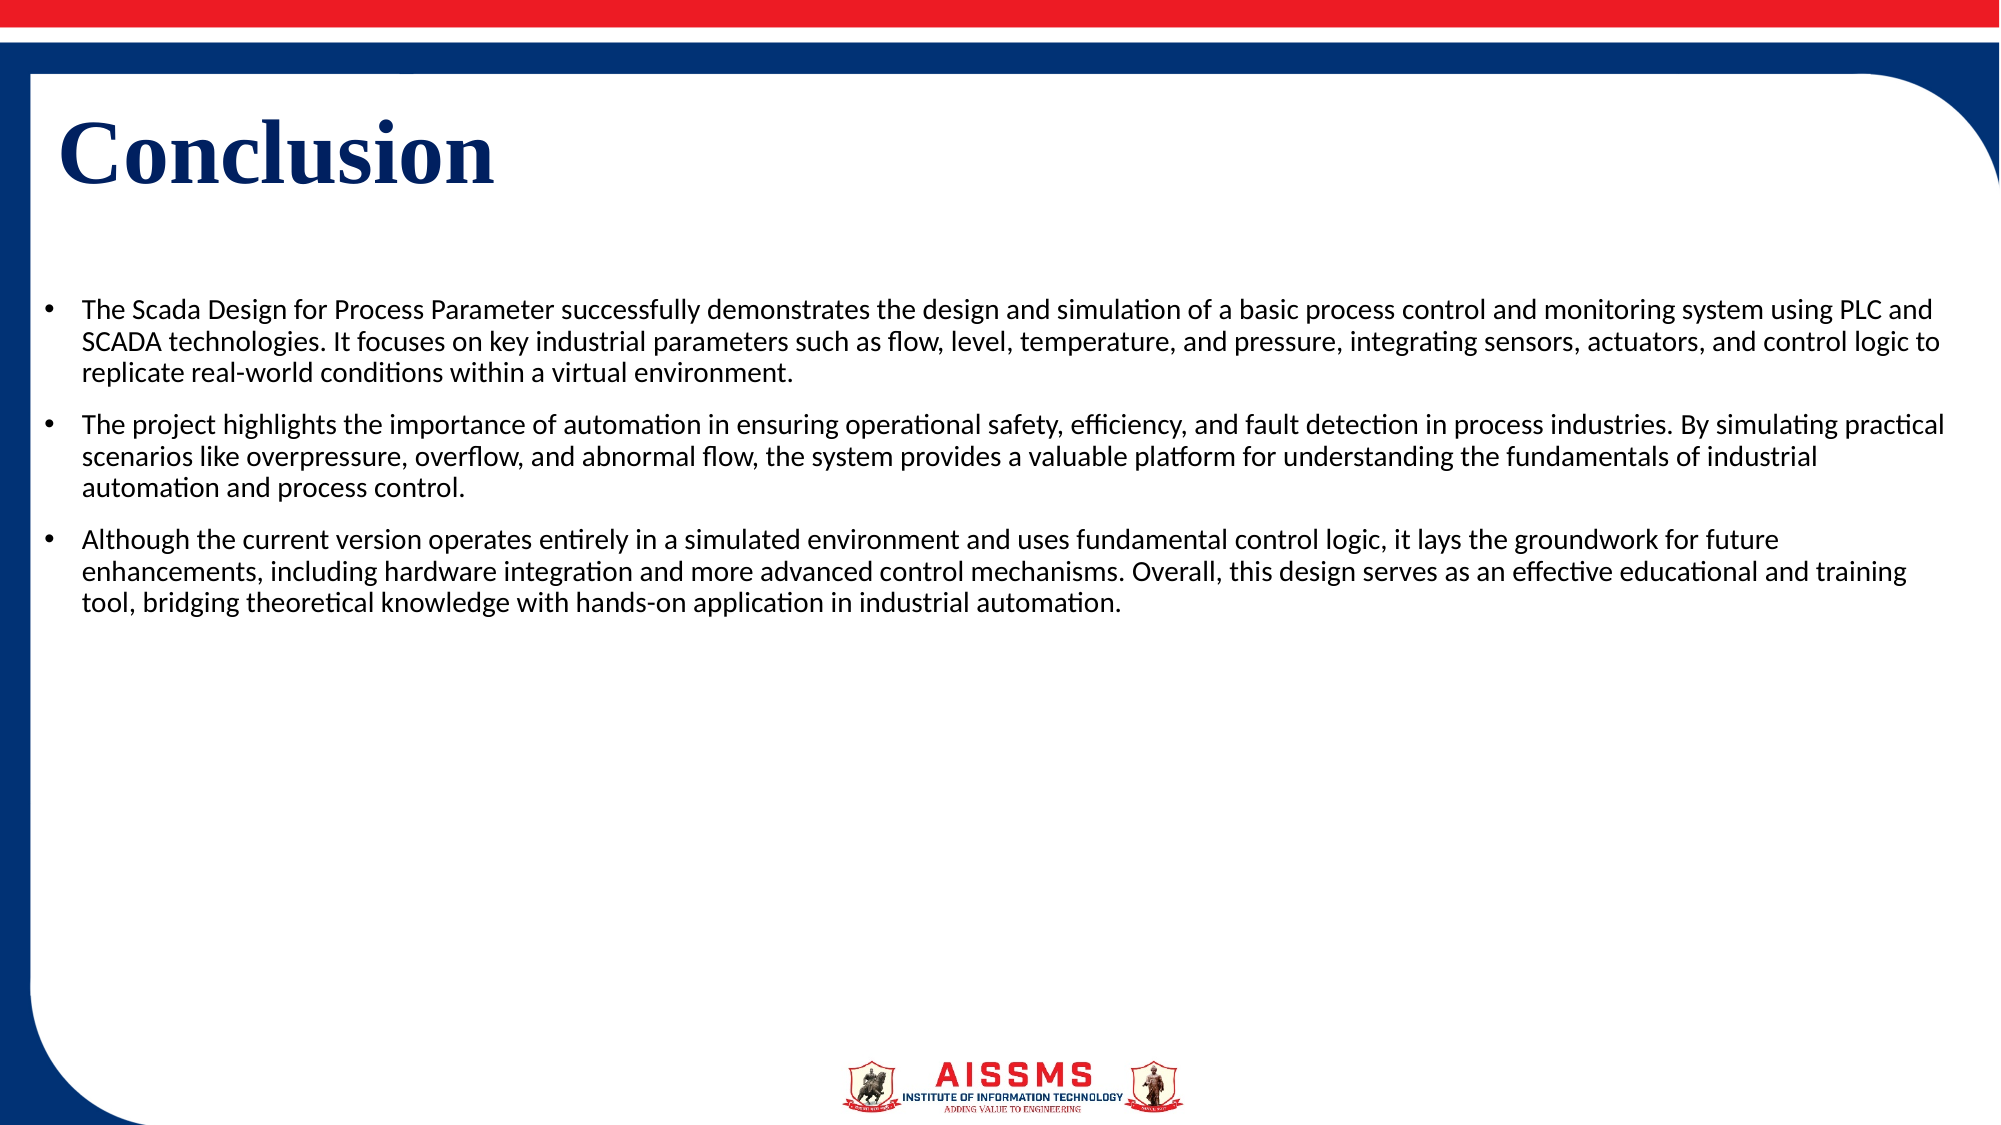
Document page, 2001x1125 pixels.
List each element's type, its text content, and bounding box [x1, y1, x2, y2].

picture [0, 0, 2000, 1125]
title Conclusion [42, 83, 1905, 225]
list The Scada Design for Process Parameter successfully demonstrates the design and simulation of a basic process control and monitoring system using PLC and SCADA technologies. It focuses on key industrial parameters such as flow, level, temperature, and pressure, integrating sensors, actuators, and control logic to replicate real-world conditions within a virtual environment. The project highlights the importance of automation in ensuring operational safety, efficiency, and fault detection in process industries. By simulating practical scenarios like overpressure, overflow, and abnormal flow, the system provides a valuable platform for understanding the fundamentals of industrial automation and process control. Although the current version operates entirely in a simulated environment and uses fundamental control logic, it lays the groundwork for future enhancements, including hardware integration and more advanced control mechanisms. Overall, this design serves as an effective educational and training tool, bridging theoretical knowledge with hands-on application in industrial automation. [29, 286, 1971, 1072]
